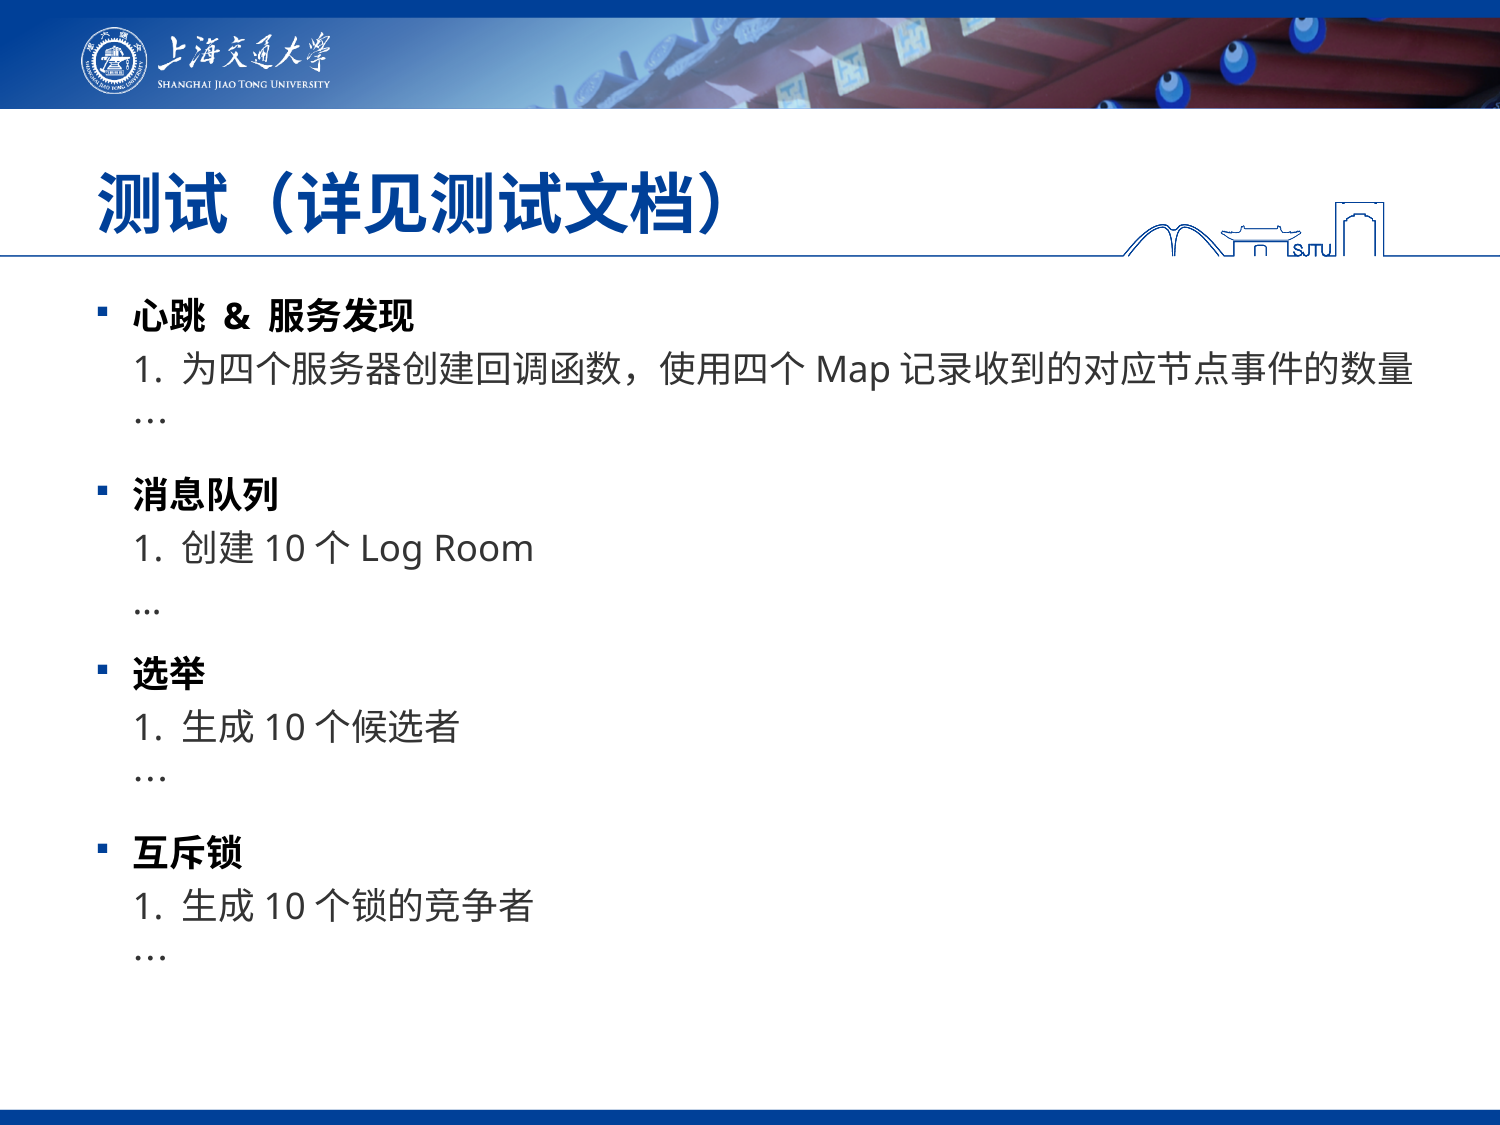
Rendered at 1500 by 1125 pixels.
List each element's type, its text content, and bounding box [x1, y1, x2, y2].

title 测试（详见测试文档） [81, 159, 1455, 254]
list 心跳 & 服务发现 1. 为四个服务器创建回调函数，使用四个Map记录收到的对应节点事件的数量 … 消息队列 1. 创建10个Log Room … 选举 1. 生成10个候选者 … 互斥锁 1. 生成10个锁的竞争者 … [81, 276, 1455, 1084]
picture [0, 18, 1500, 109]
